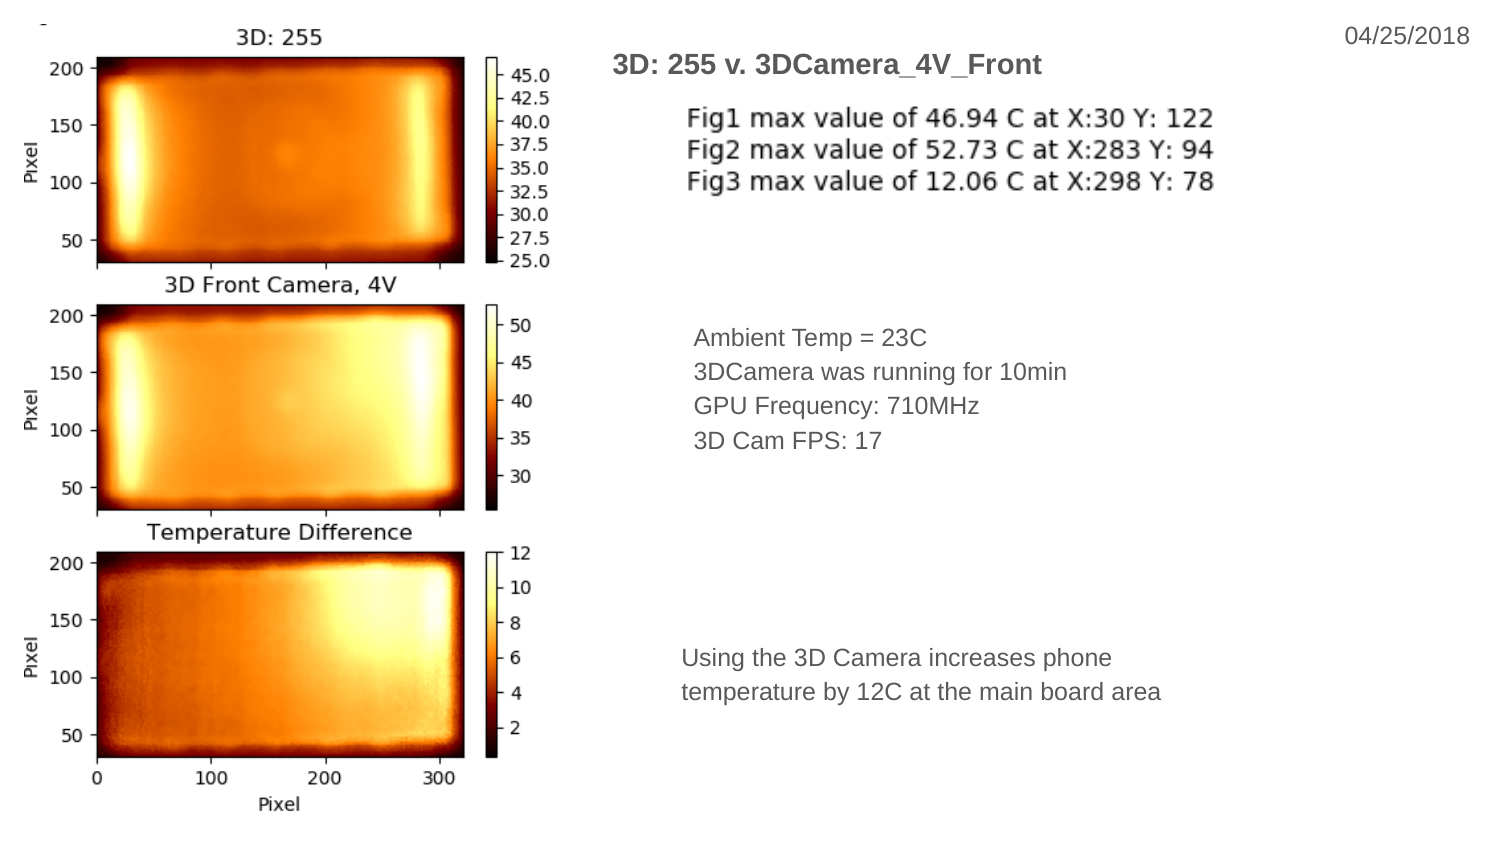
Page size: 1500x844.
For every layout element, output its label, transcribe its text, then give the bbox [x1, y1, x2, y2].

list 3D: 255 v. 3DCamera_4V_Front [597, 24, 1258, 140]
list 04/25/2018 [1329, 0, 1500, 60]
picture [687, 96, 1227, 201]
picture [24, 24, 553, 819]
list Using the 3D Camera increases phone temperature by 12C at the main board area [666, 621, 1246, 750]
list Ambient Temp = 23C 3DCamera was running for 10min GPU Frequency: 710MHz 3D Cam FPS: 17 [678, 301, 1258, 461]
